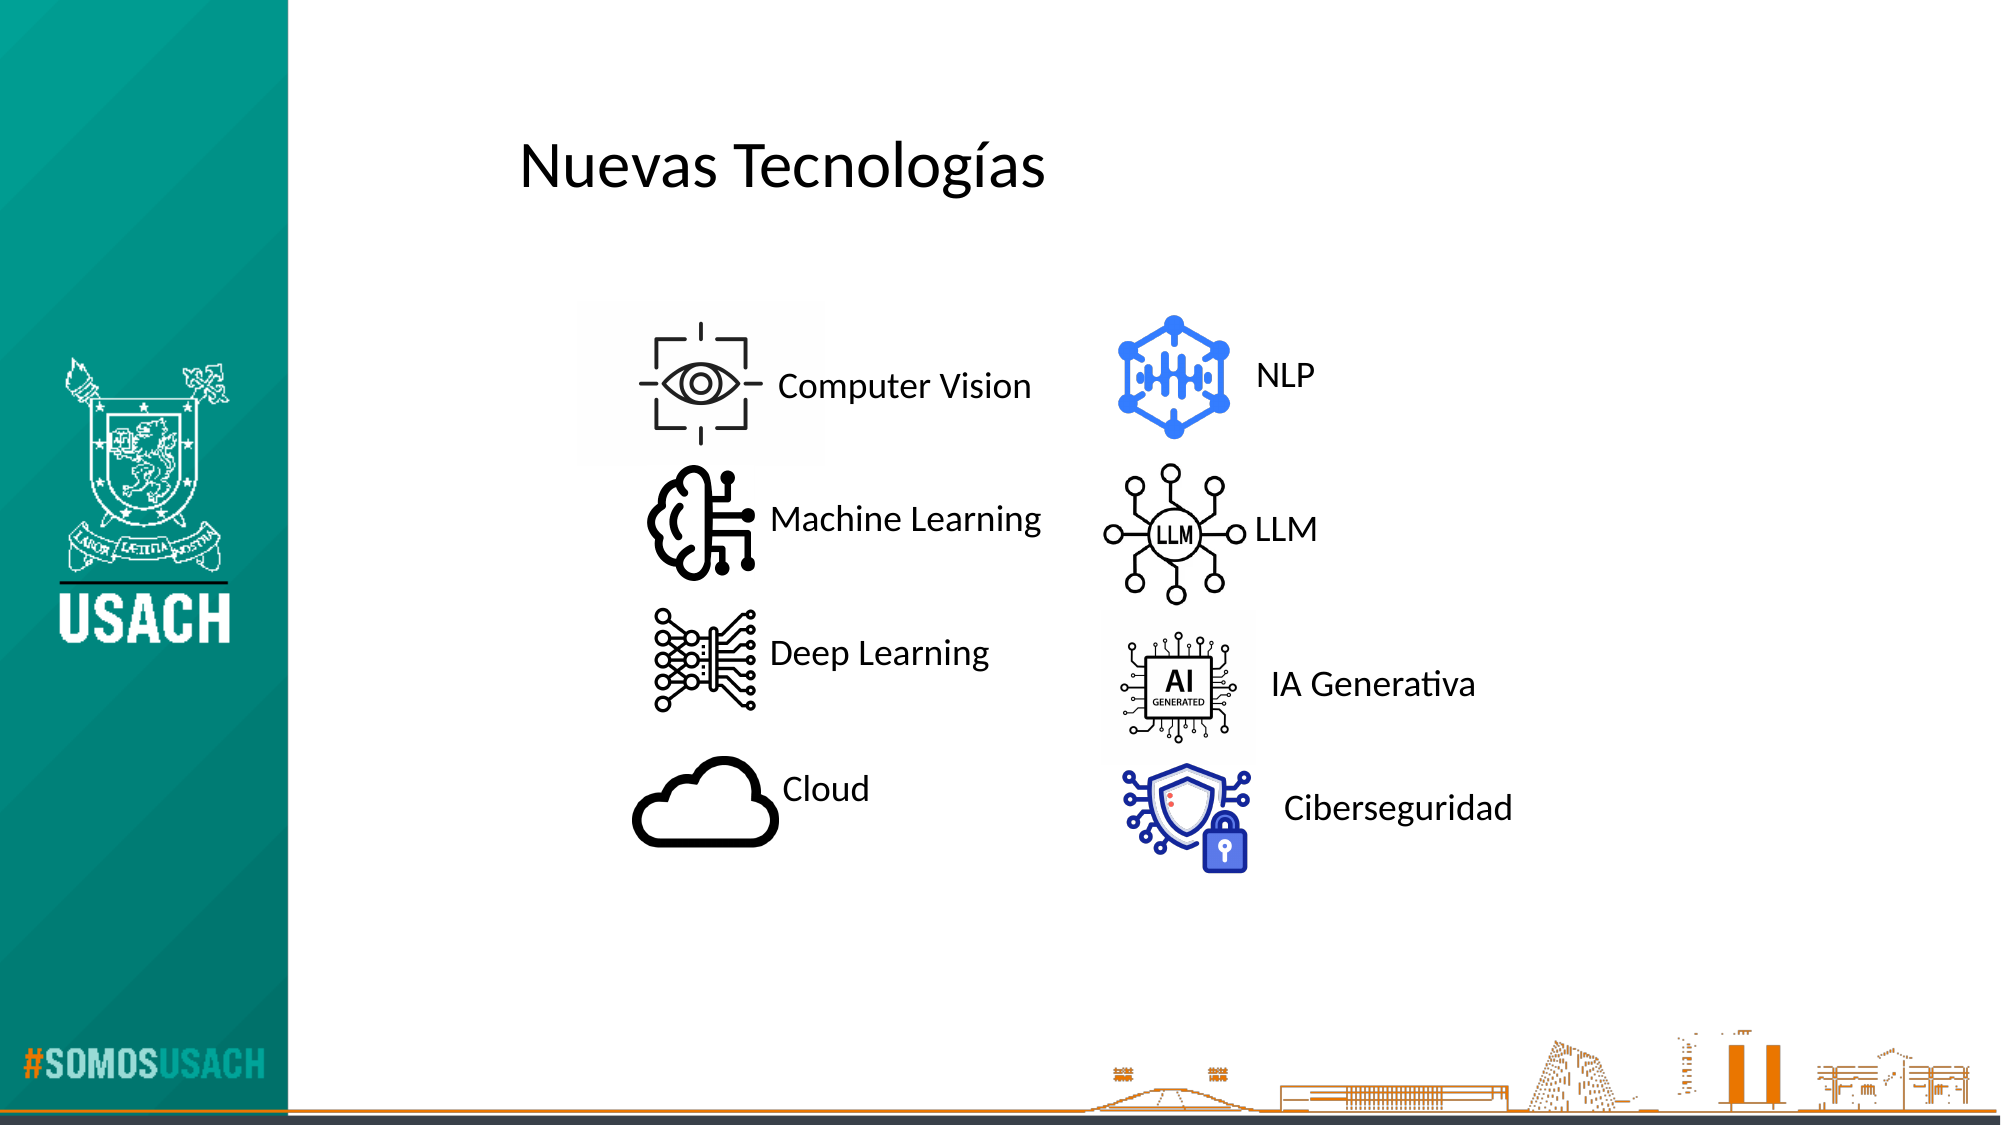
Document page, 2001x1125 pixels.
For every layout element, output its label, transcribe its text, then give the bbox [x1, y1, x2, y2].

text_box Deep Learning [764, 620, 1017, 681]
list Nuevas Tecnologías [504, 113, 1737, 212]
picture [0, 0, 2001, 1125]
text_box Cloud [784, 756, 887, 817]
text_box Computer Vision [829, 353, 1051, 414]
text_box Machine Learning [760, 486, 1061, 547]
text_box NLP [1246, 341, 1332, 402]
text_box Ciberseguridad [1269, 775, 1532, 836]
text_box LLM [1256, 496, 1335, 557]
text_box IA Generativa [1261, 651, 1494, 712]
